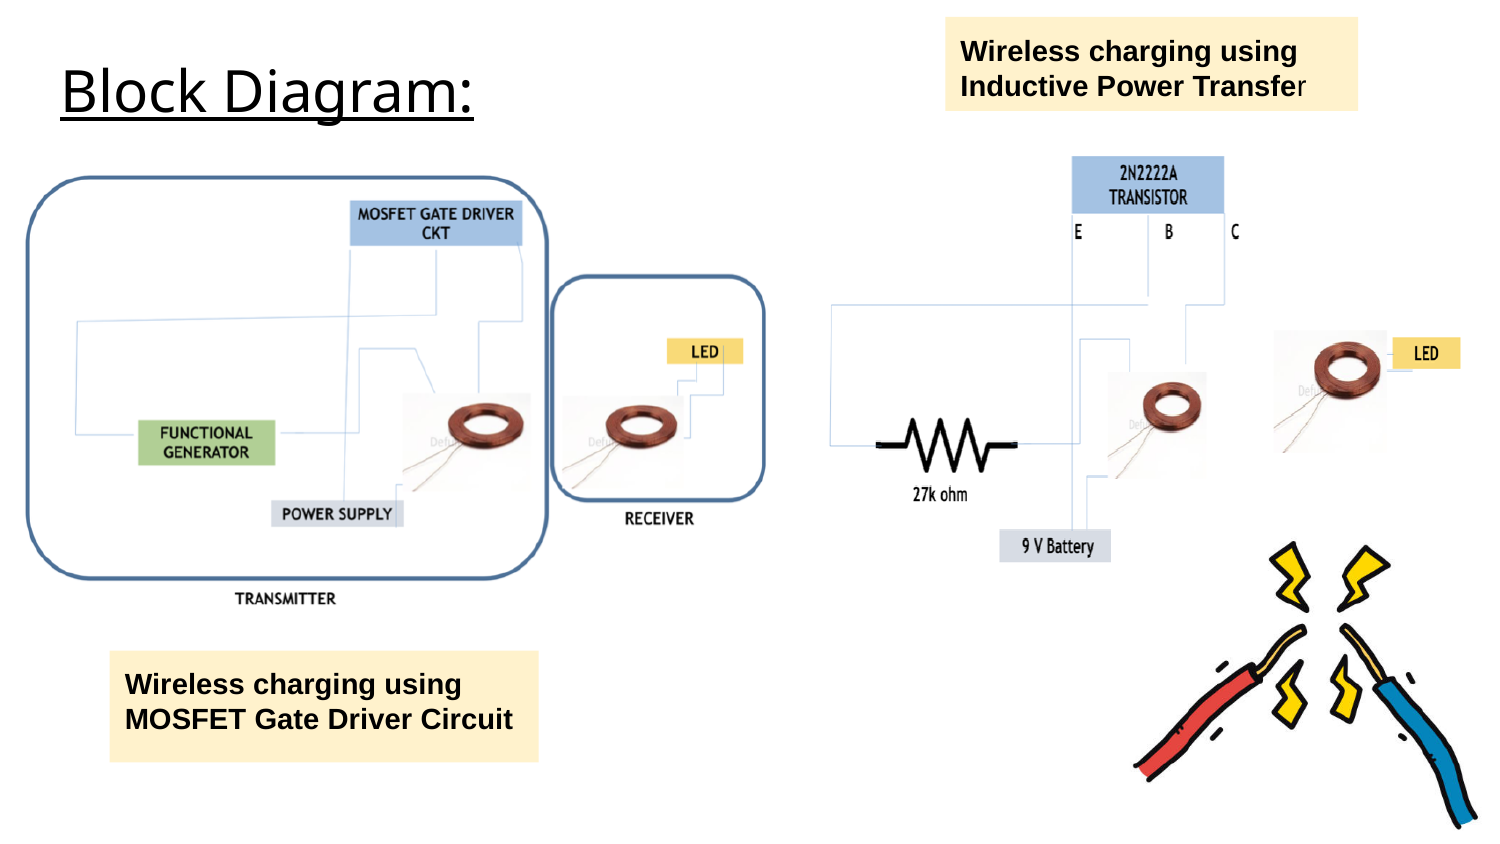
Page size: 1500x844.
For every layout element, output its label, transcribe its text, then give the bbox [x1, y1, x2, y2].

picture [0, 132, 1500, 844]
title Block Diagram: [45, 38, 1444, 133]
text_box Wireless charging using Inductive Power Transfer [945, 16, 1359, 111]
text_box Wireless charging using MOSFET Gate Driver Circuit [109, 650, 539, 763]
